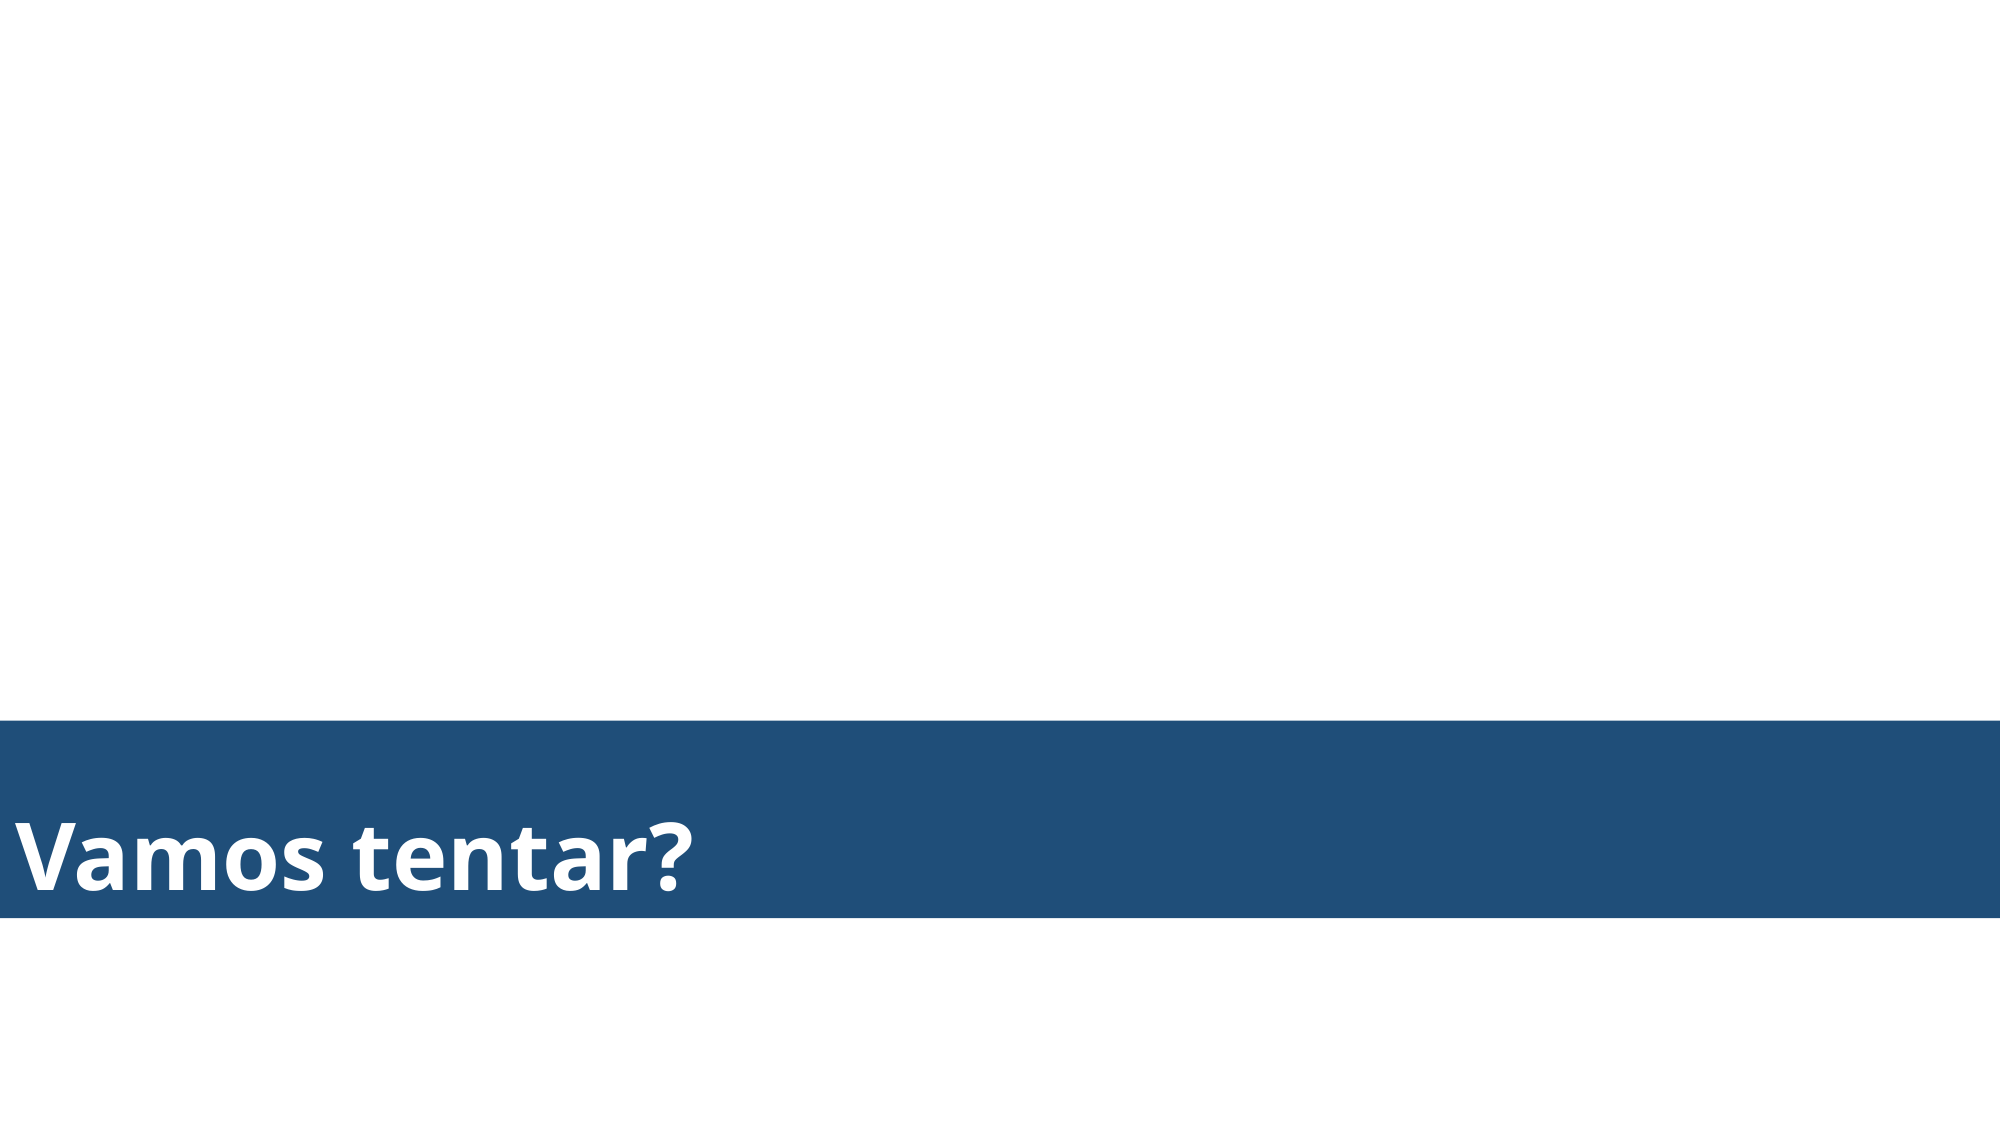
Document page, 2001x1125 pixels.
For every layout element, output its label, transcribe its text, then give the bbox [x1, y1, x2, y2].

title Vamos tentar? [0, 720, 2000, 919]
